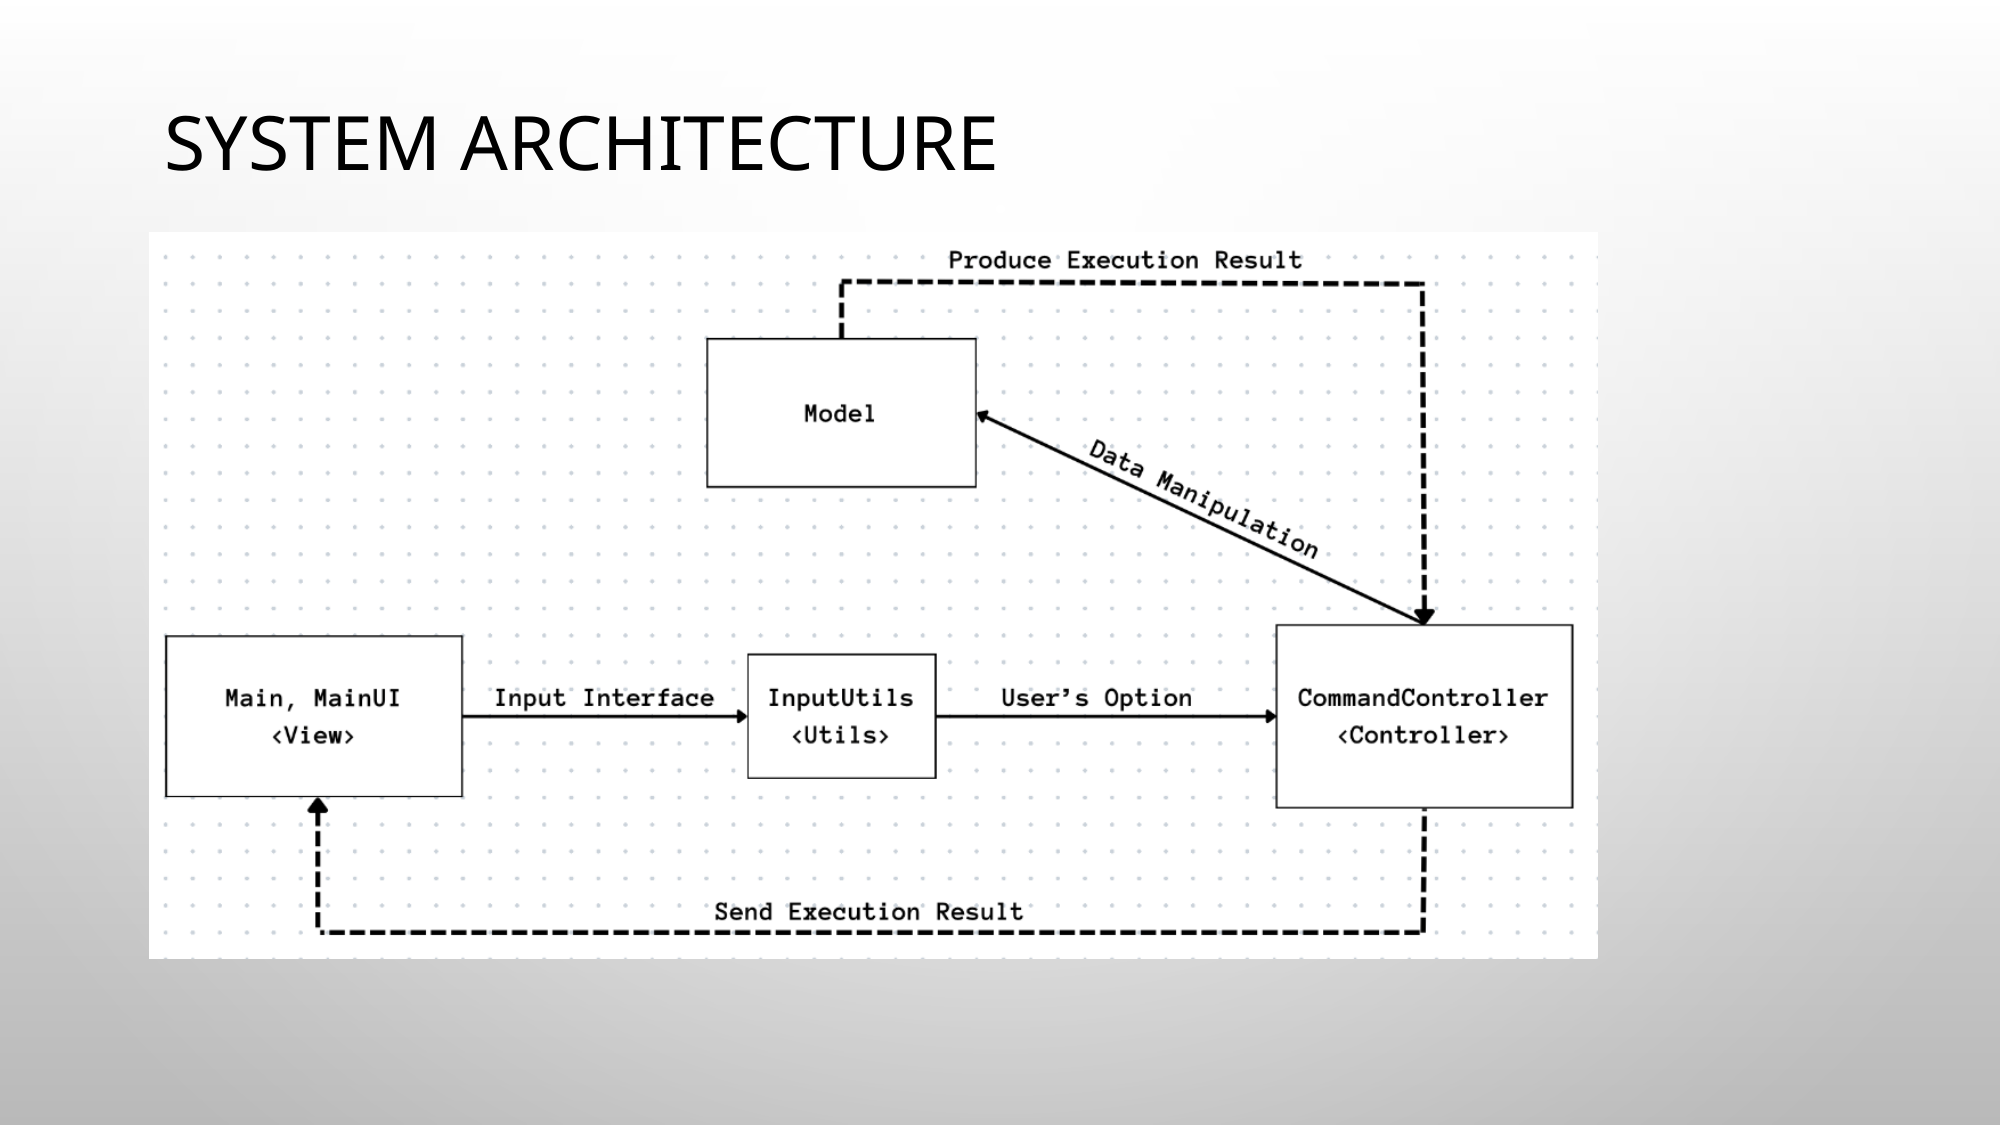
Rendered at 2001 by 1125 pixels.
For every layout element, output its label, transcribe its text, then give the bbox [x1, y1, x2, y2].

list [149, 232, 1599, 959]
picture [0, 0, 2000, 1125]
title System Architecture [149, 14, 1851, 277]
